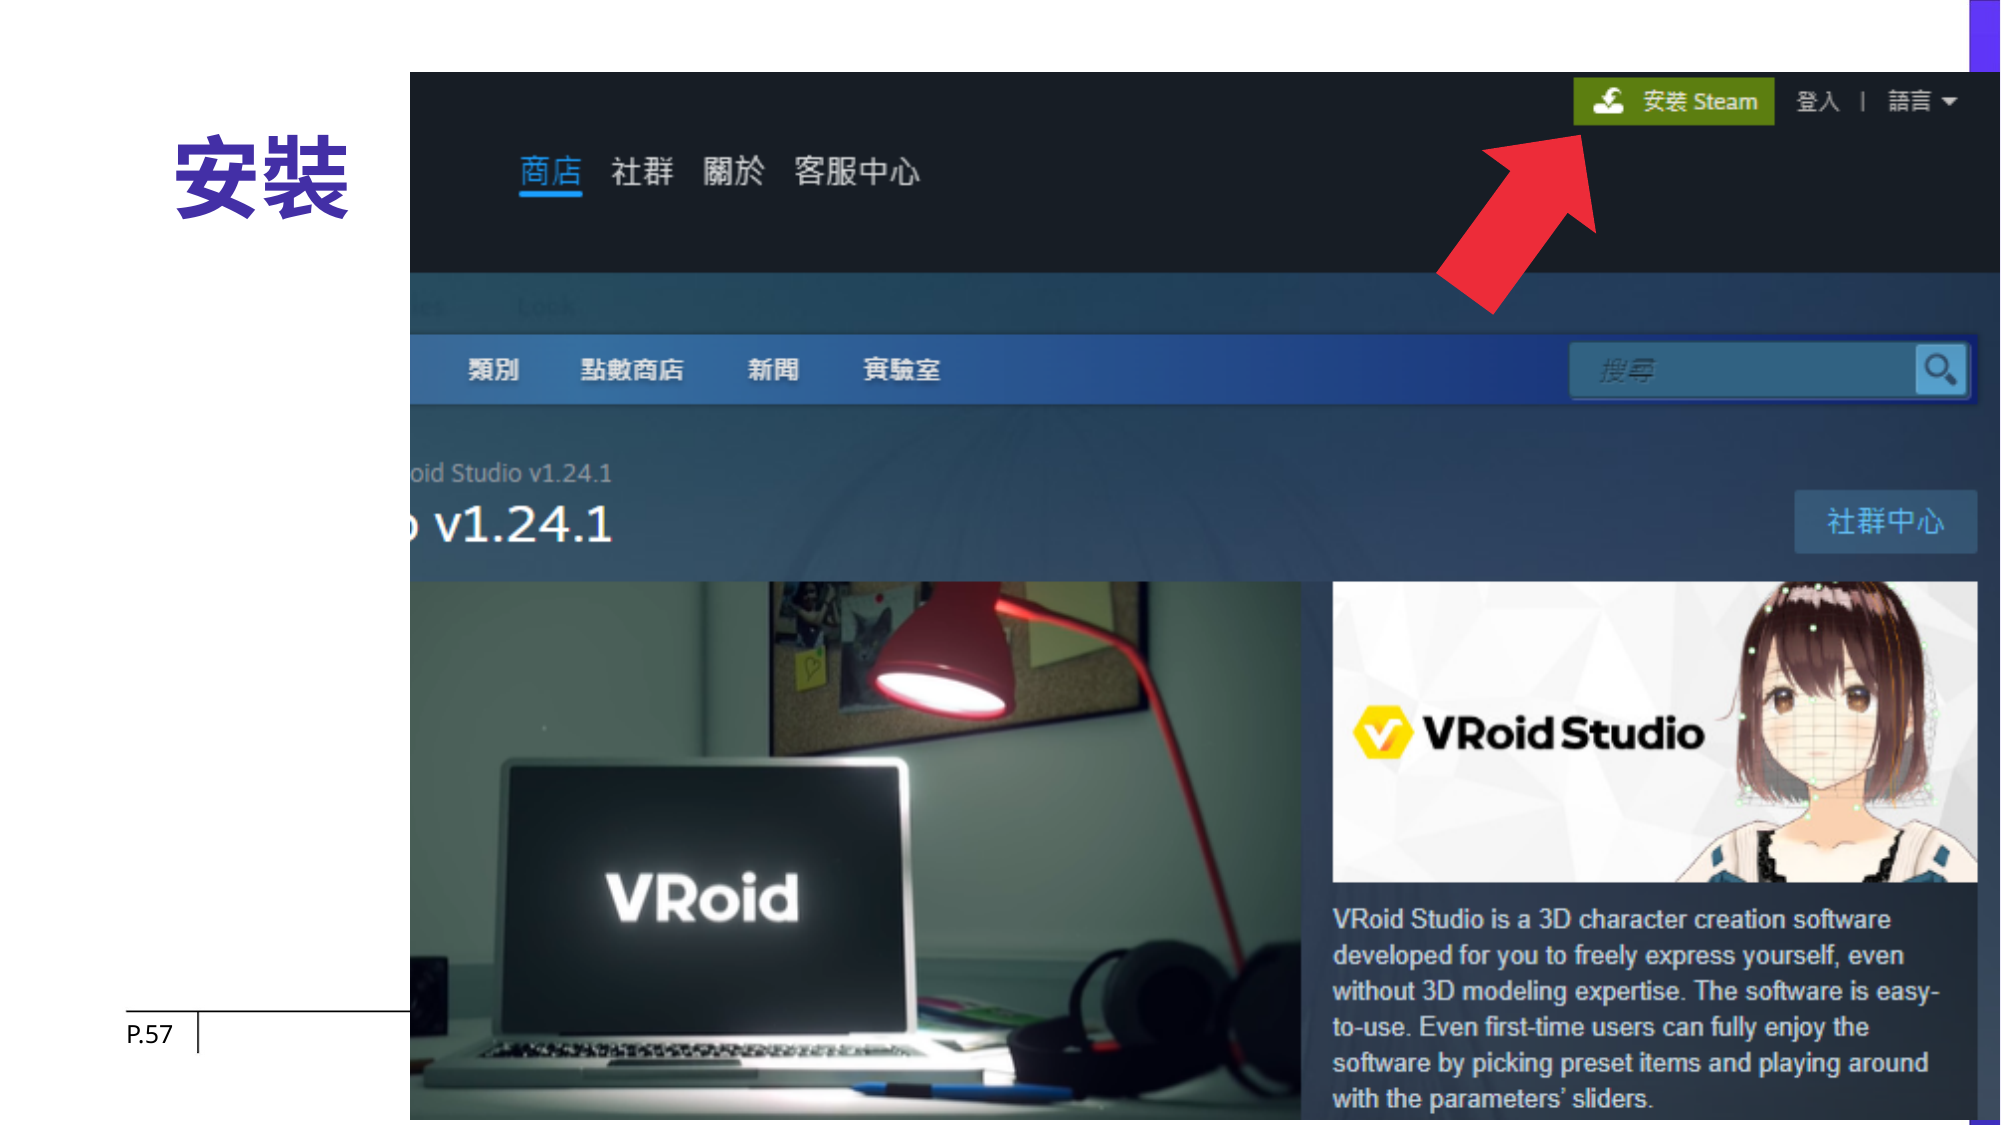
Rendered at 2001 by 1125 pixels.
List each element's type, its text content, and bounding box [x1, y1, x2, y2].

picture [0, 0, 2001, 1125]
slide_number P.‹#› [111, 1016, 204, 1055]
title 安裝 [156, 135, 405, 230]
